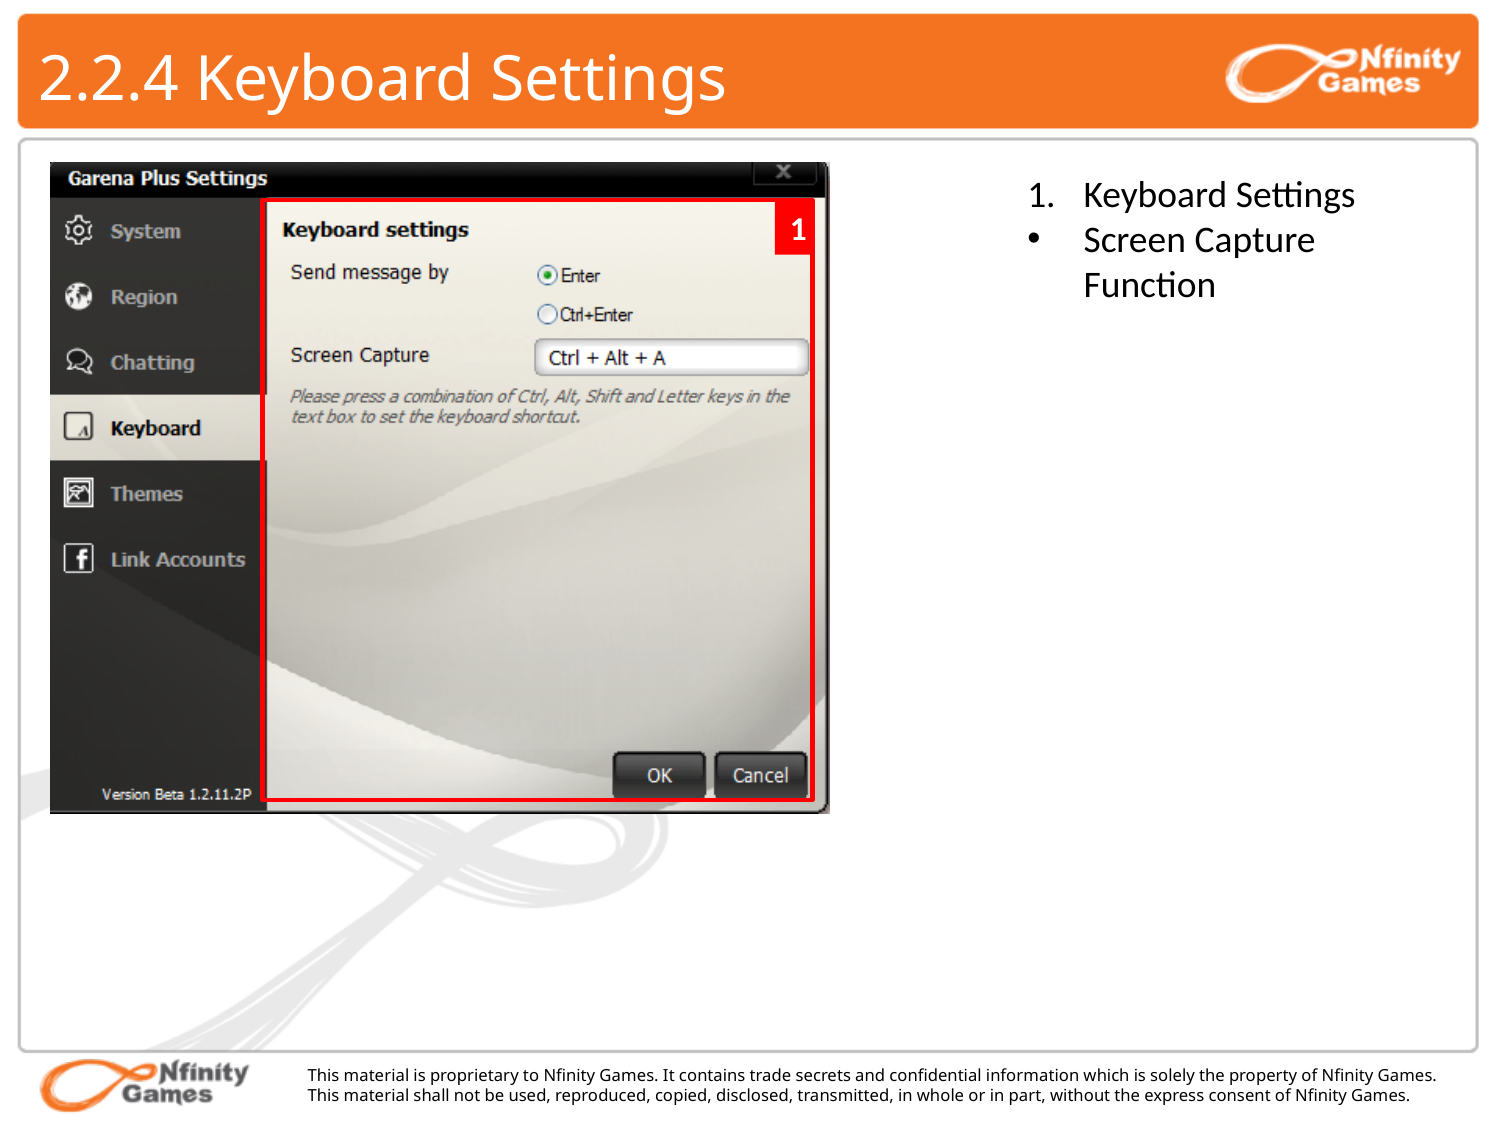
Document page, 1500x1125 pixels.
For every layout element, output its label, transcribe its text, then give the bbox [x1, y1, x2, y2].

text_box Keyboard Settings Screen Capture Function [1012, 162, 1450, 313]
picture [0, 0, 1500, 1125]
title 2.2.4 Keyboard Settings [23, 33, 1109, 118]
